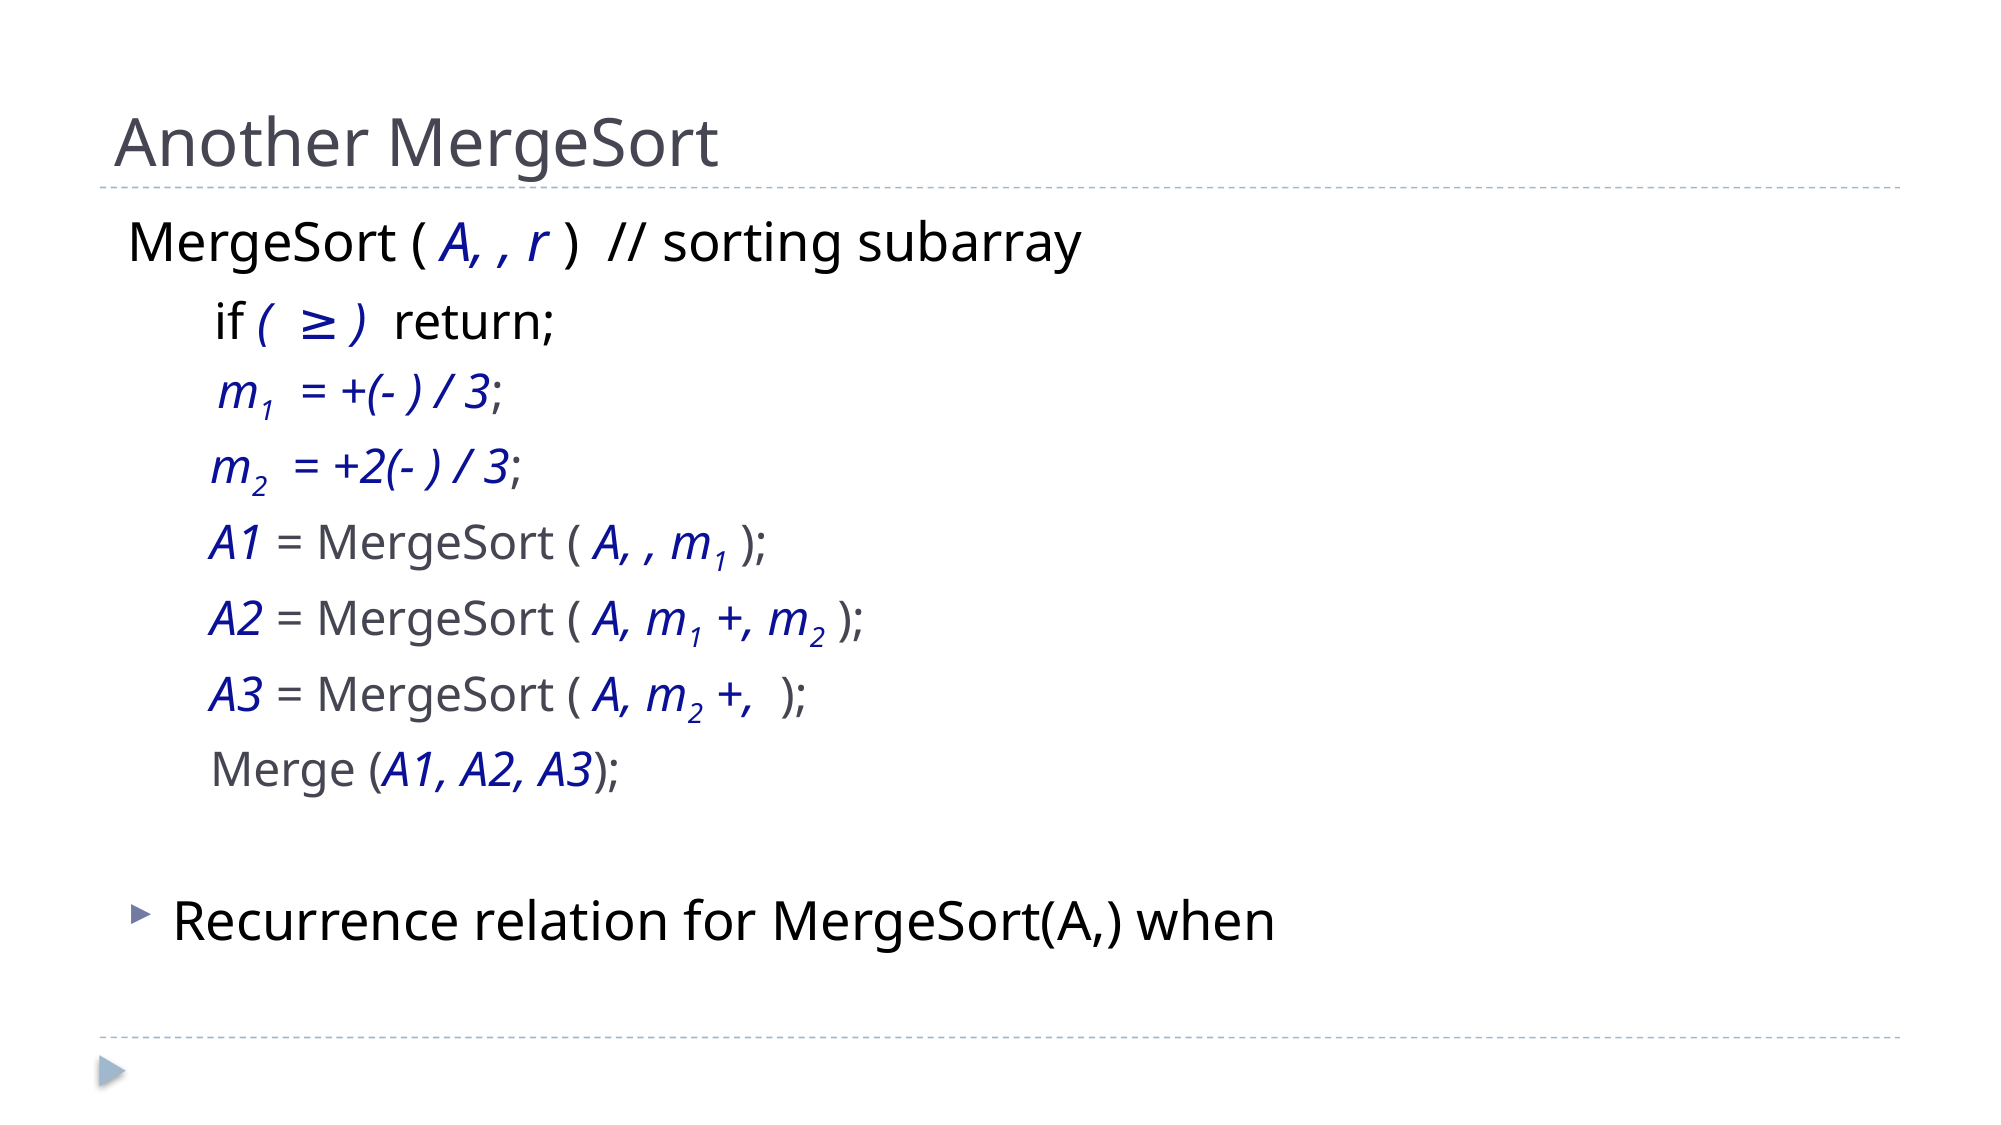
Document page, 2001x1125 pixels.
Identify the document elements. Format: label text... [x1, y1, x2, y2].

title Another MergeSort [99, 24, 1901, 188]
